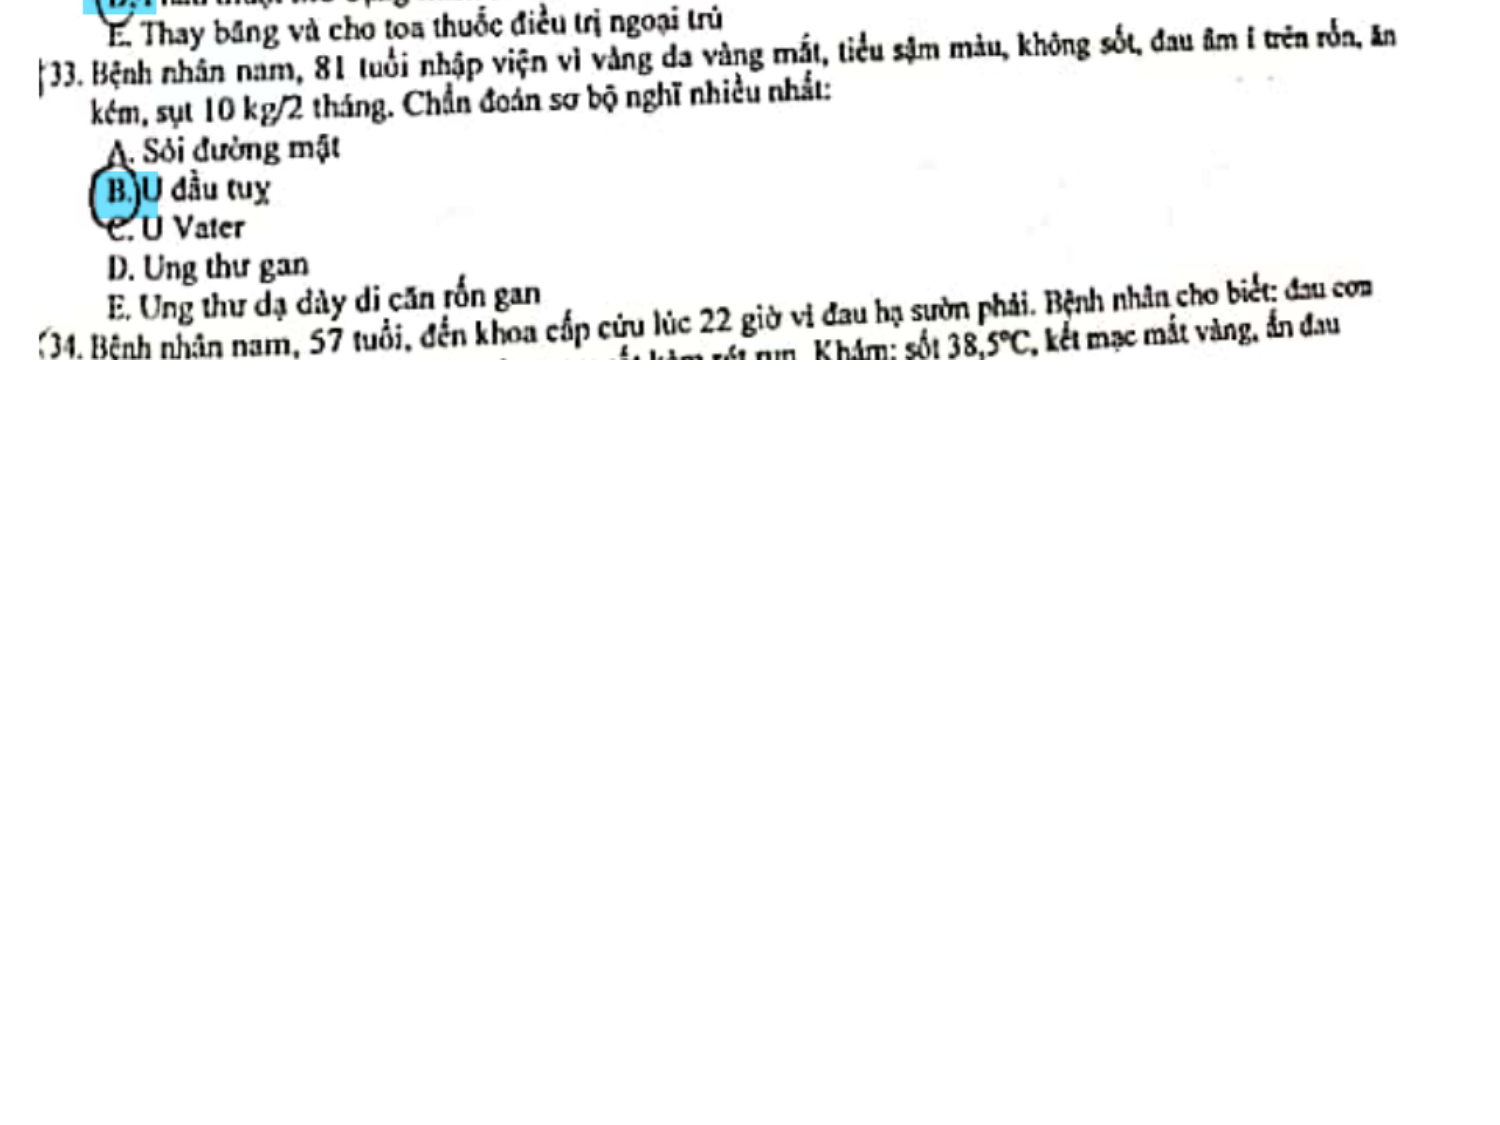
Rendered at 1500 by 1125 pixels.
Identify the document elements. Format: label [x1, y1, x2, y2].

picture [5, 0, 1463, 360]
